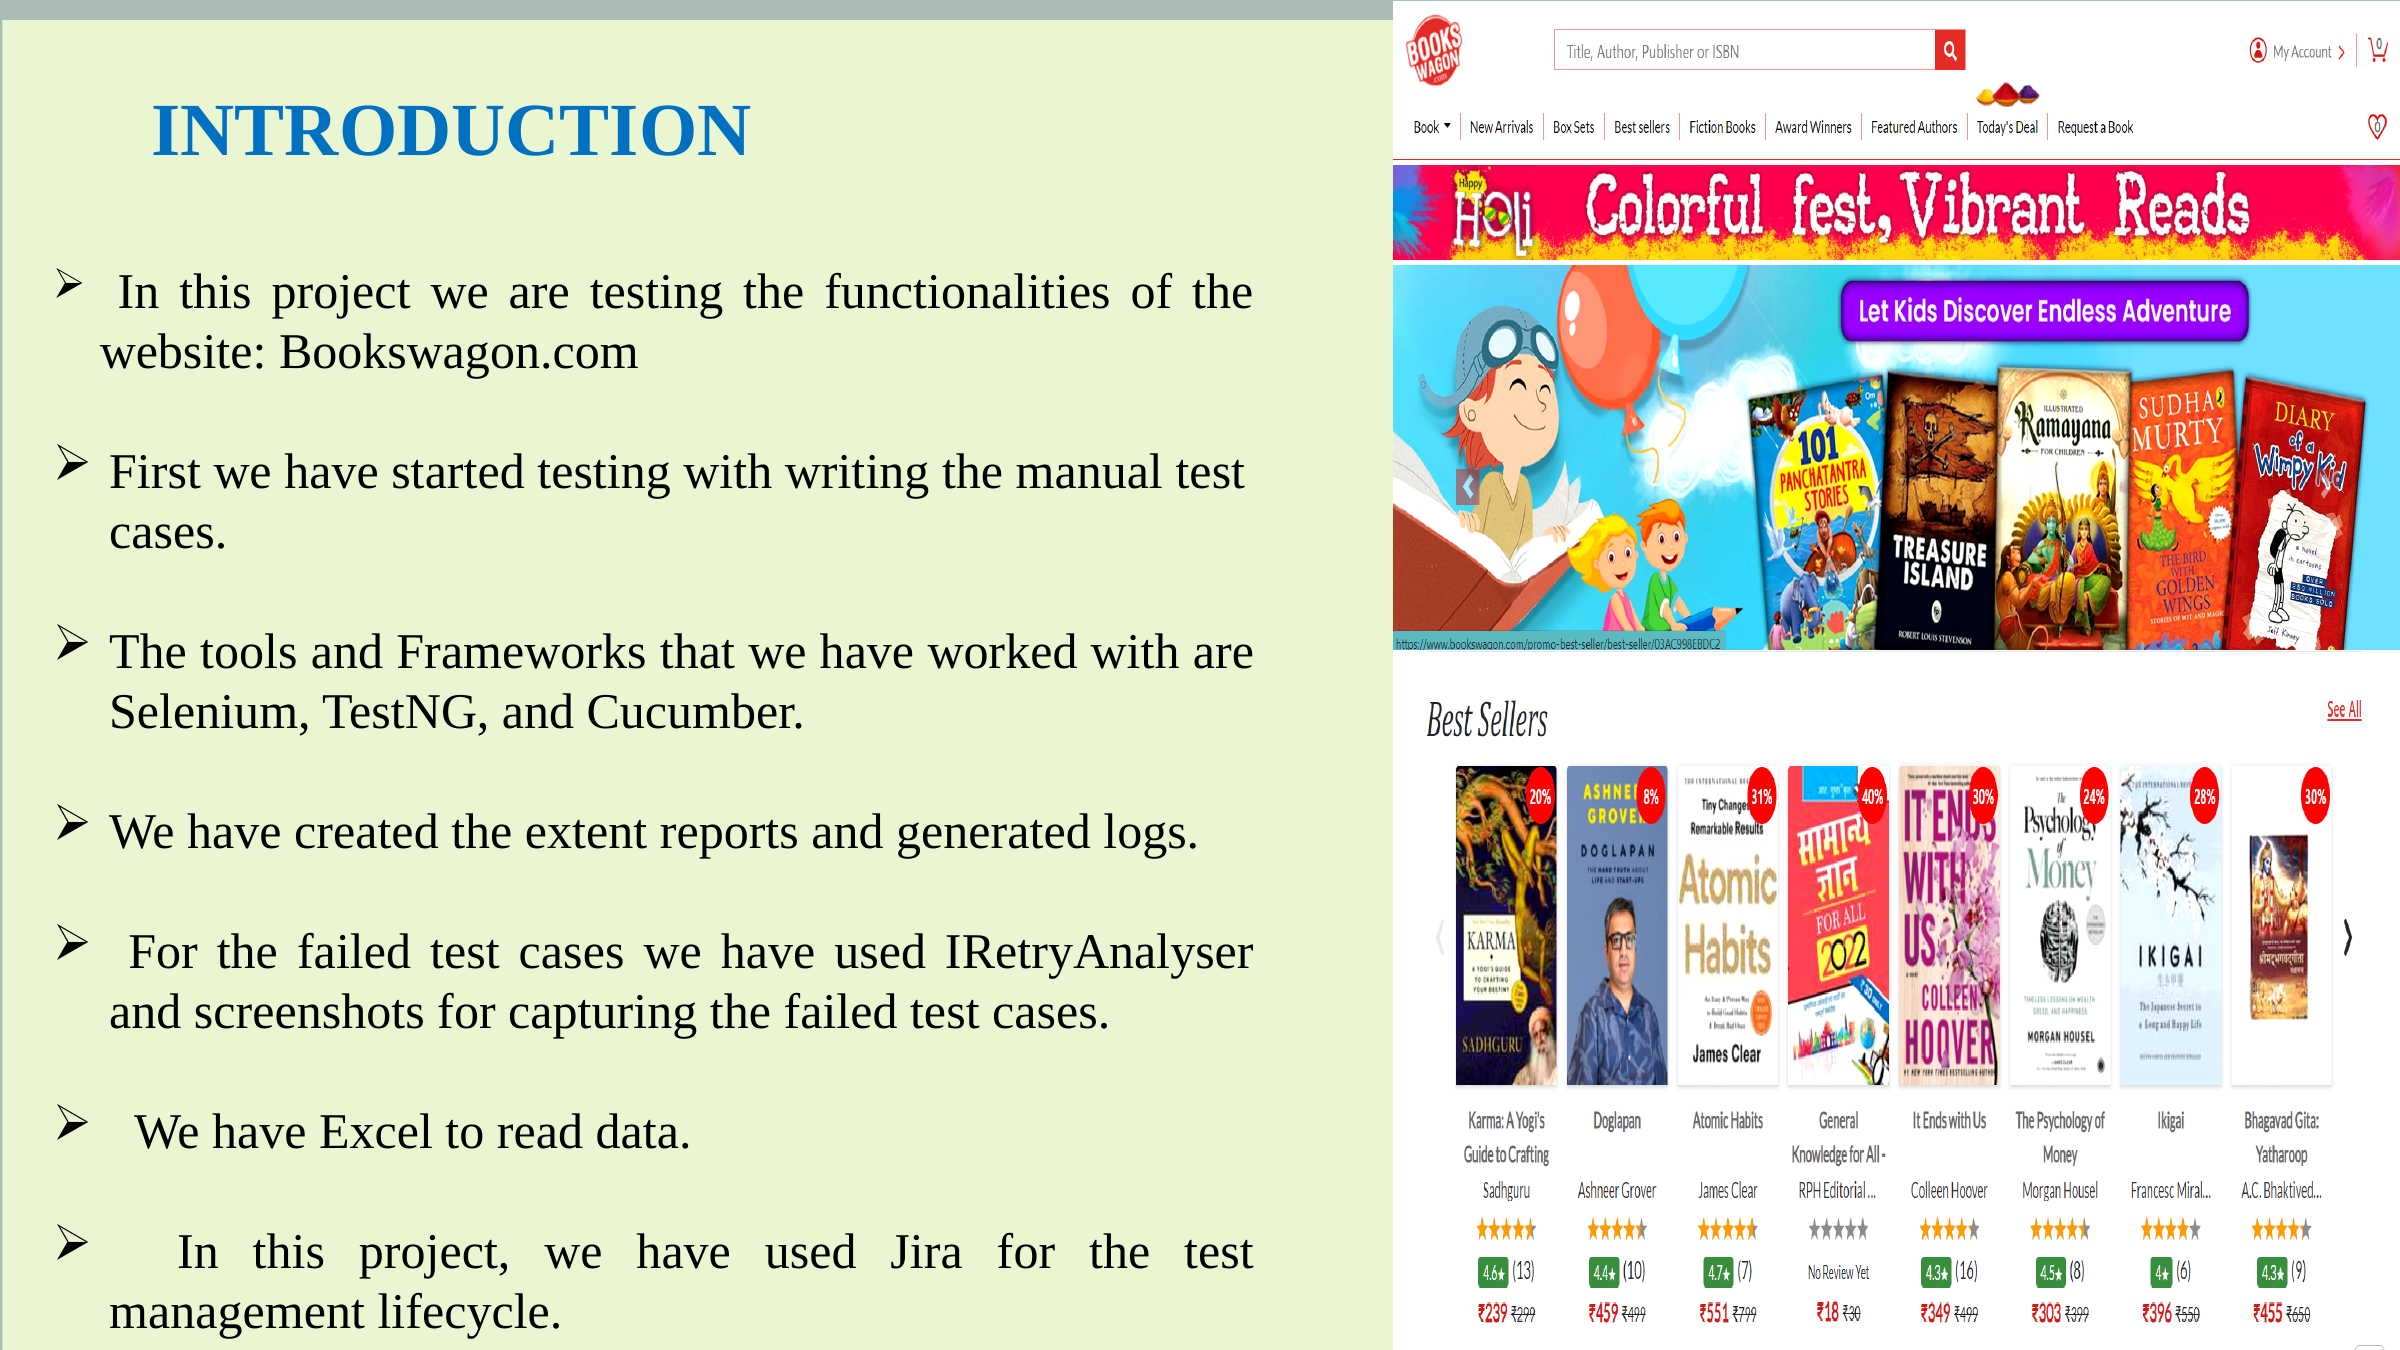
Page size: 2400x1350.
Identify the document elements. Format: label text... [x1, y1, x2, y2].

text_box [0, 0, 1392, 1350]
text_box [2, 20, 1388, 1350]
picture [1392, 0, 2400, 1350]
text_box In this project we are testing the functionalities of the website: Bookswagon.com First we have started testing with writing the manual test cases. The tools and Frameworks that we have worked with are Selenium, TestNG, and Cucumber. We have created the extent reports and generated logs. For the failed test cases we have used IRetryAnalyser and screenshots for capturing the failed test cases. We have Excel to read data. In this project, we have used Jira for the test management lifecycle. [38, 201, 1270, 1299]
text_box INTRODUCTION [136, 25, 1146, 201]
